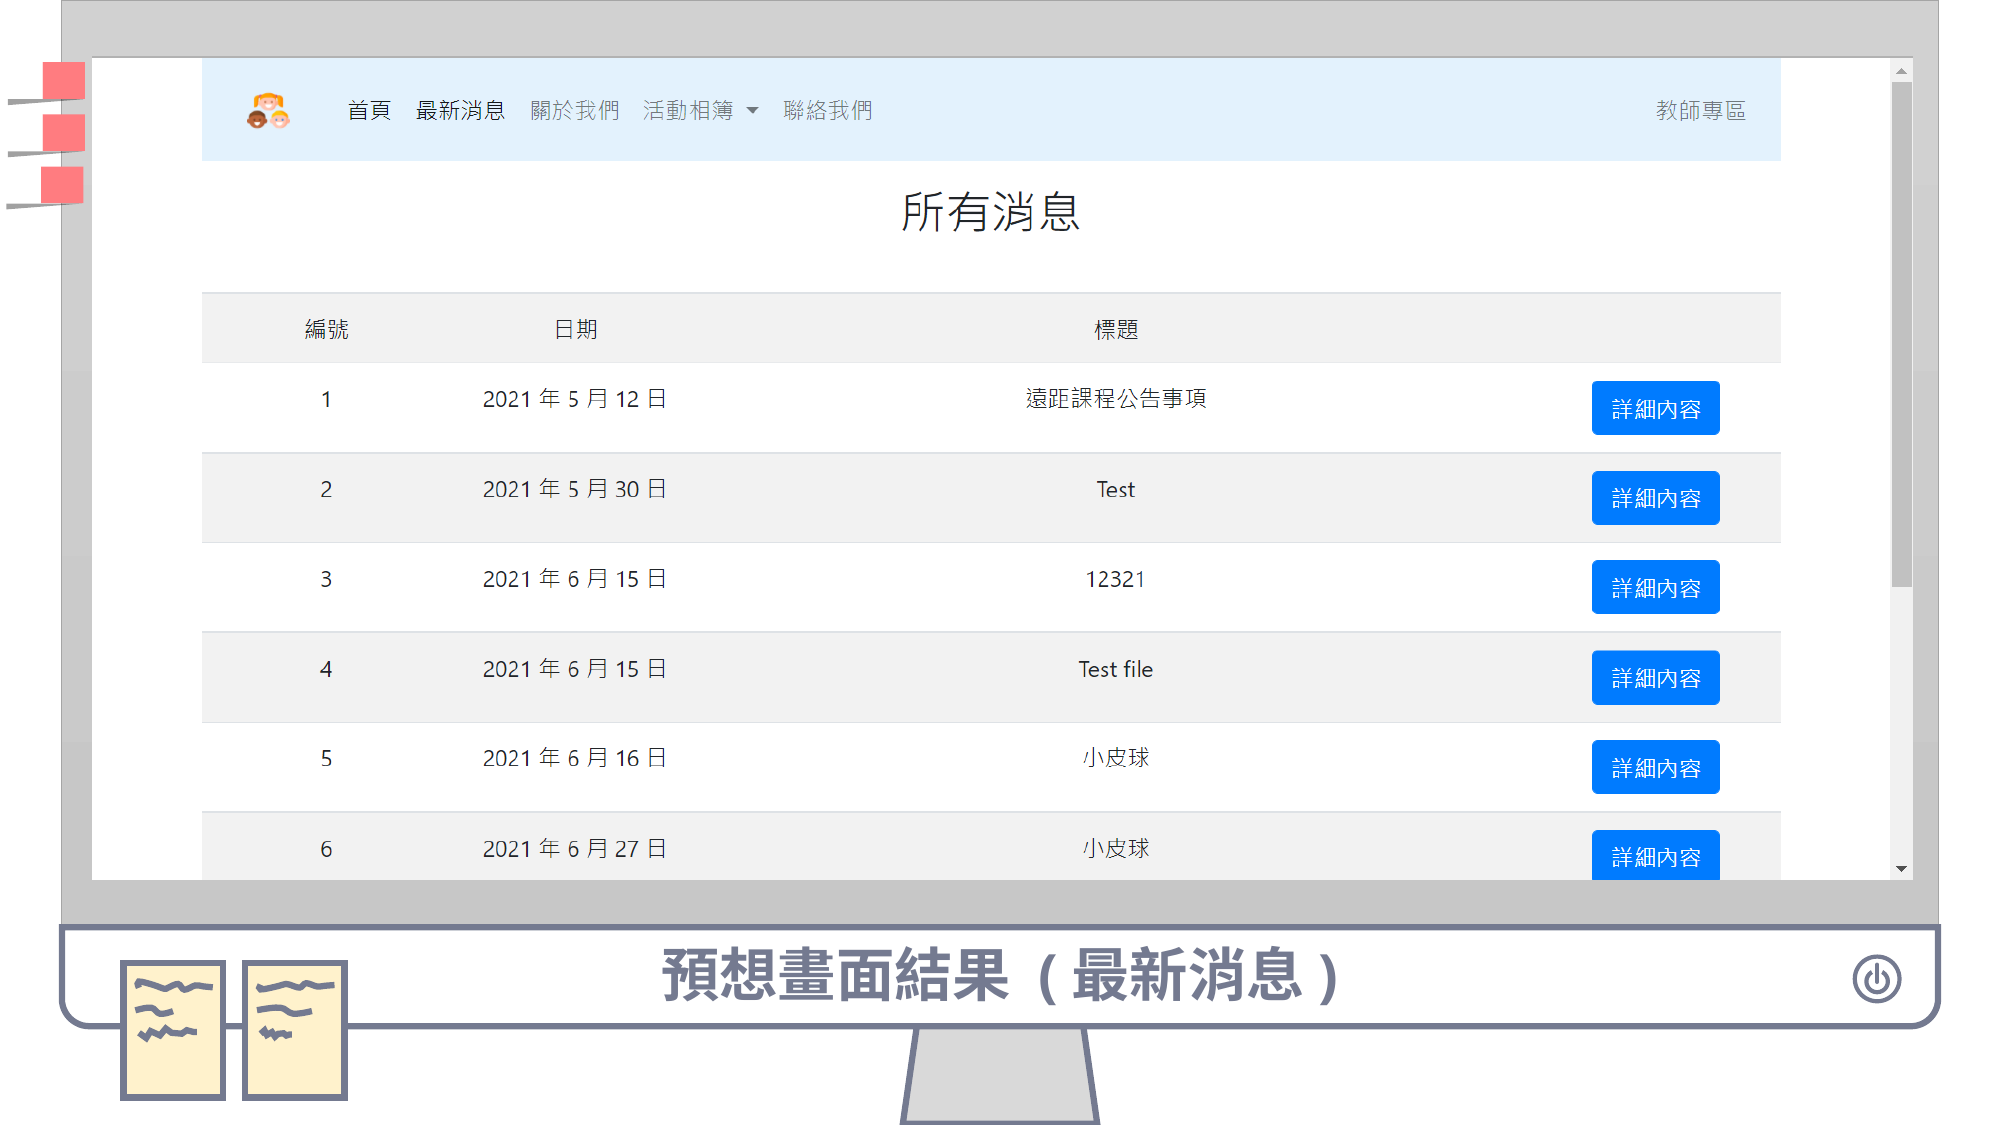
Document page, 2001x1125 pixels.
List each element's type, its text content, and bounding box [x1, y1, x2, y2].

text_box 預想畫面結果 (最新消息) [60, 926, 1940, 1028]
text_box [901, 1028, 1099, 1125]
text_box [61, 0, 1939, 926]
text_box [123, 962, 223, 1098]
picture [91, 56, 1913, 880]
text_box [245, 962, 345, 1098]
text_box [0, 62, 85, 106]
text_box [0, 166, 84, 210]
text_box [1854, 956, 1900, 1002]
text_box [0, 114, 85, 158]
